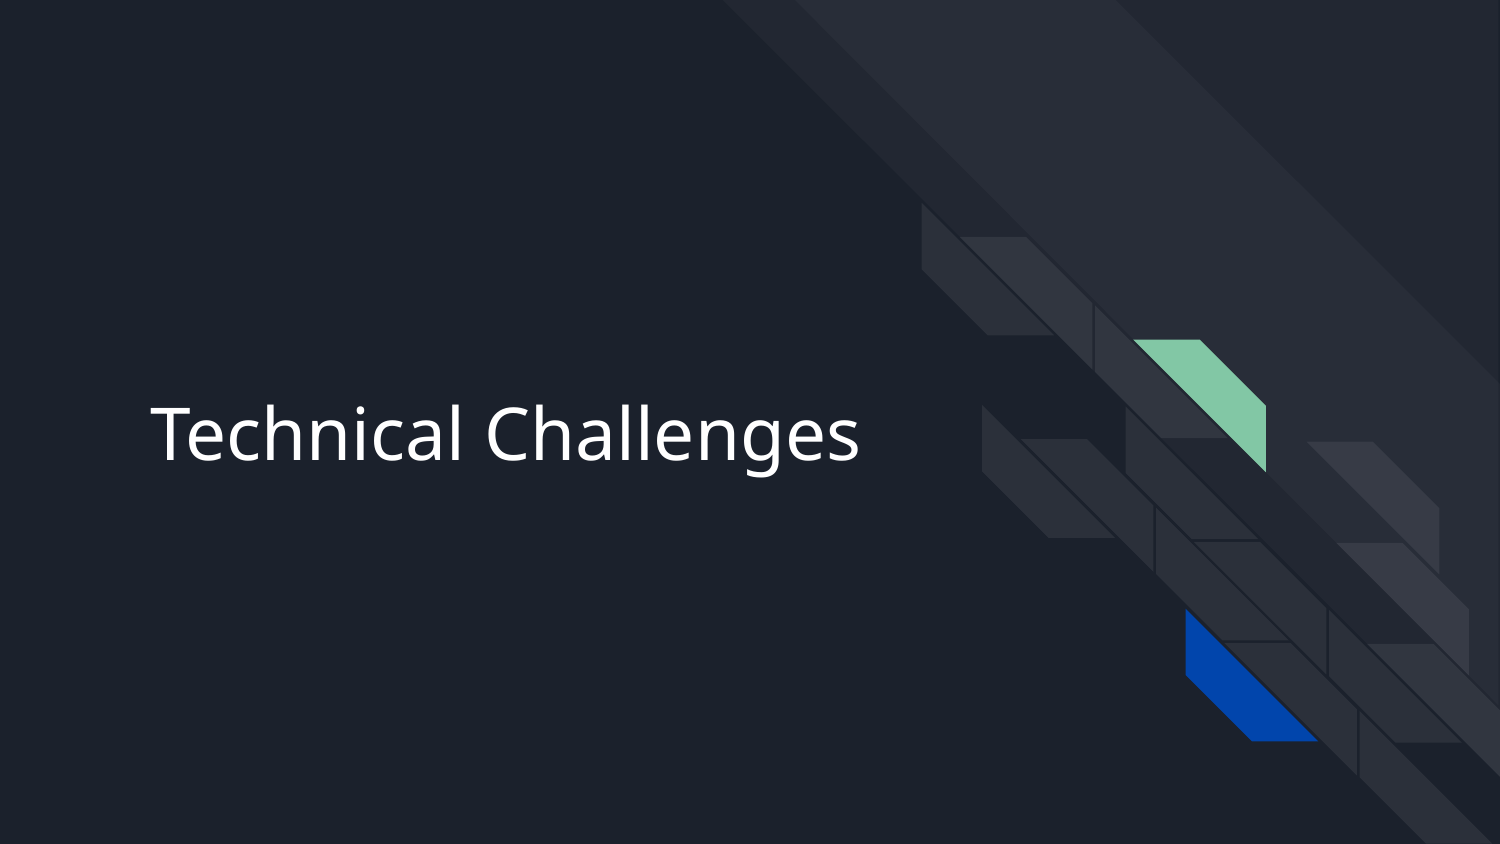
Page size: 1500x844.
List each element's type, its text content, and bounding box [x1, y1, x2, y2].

title Technical Challenges [135, 336, 986, 526]
